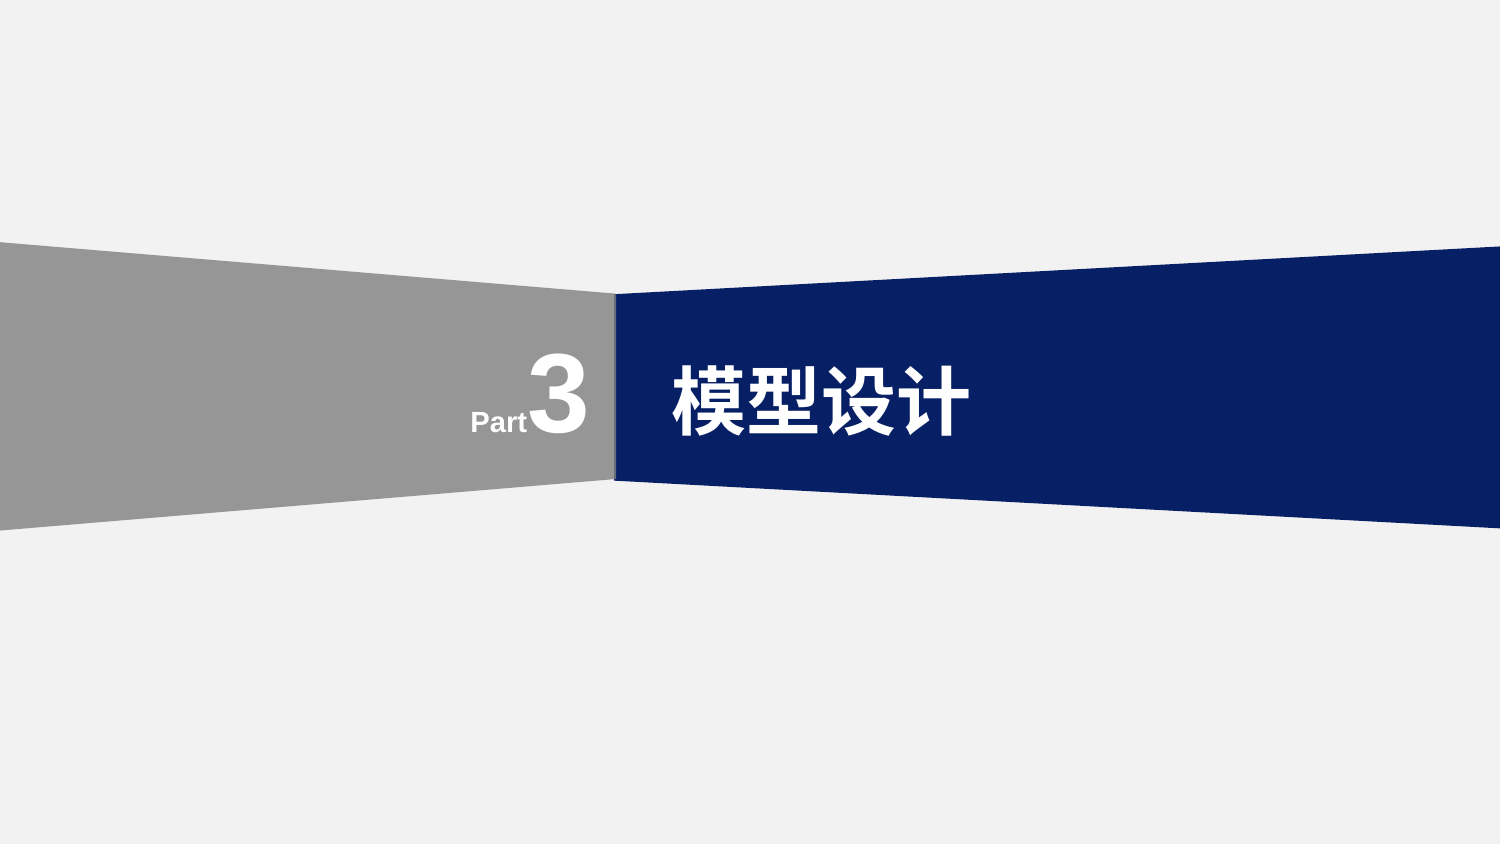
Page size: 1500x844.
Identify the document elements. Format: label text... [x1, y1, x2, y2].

text_box [613, 245, 1500, 530]
text_box [0, 241, 618, 532]
text_box Part3 [459, 314, 602, 461]
text_box 模型设计 [660, 349, 984, 451]
